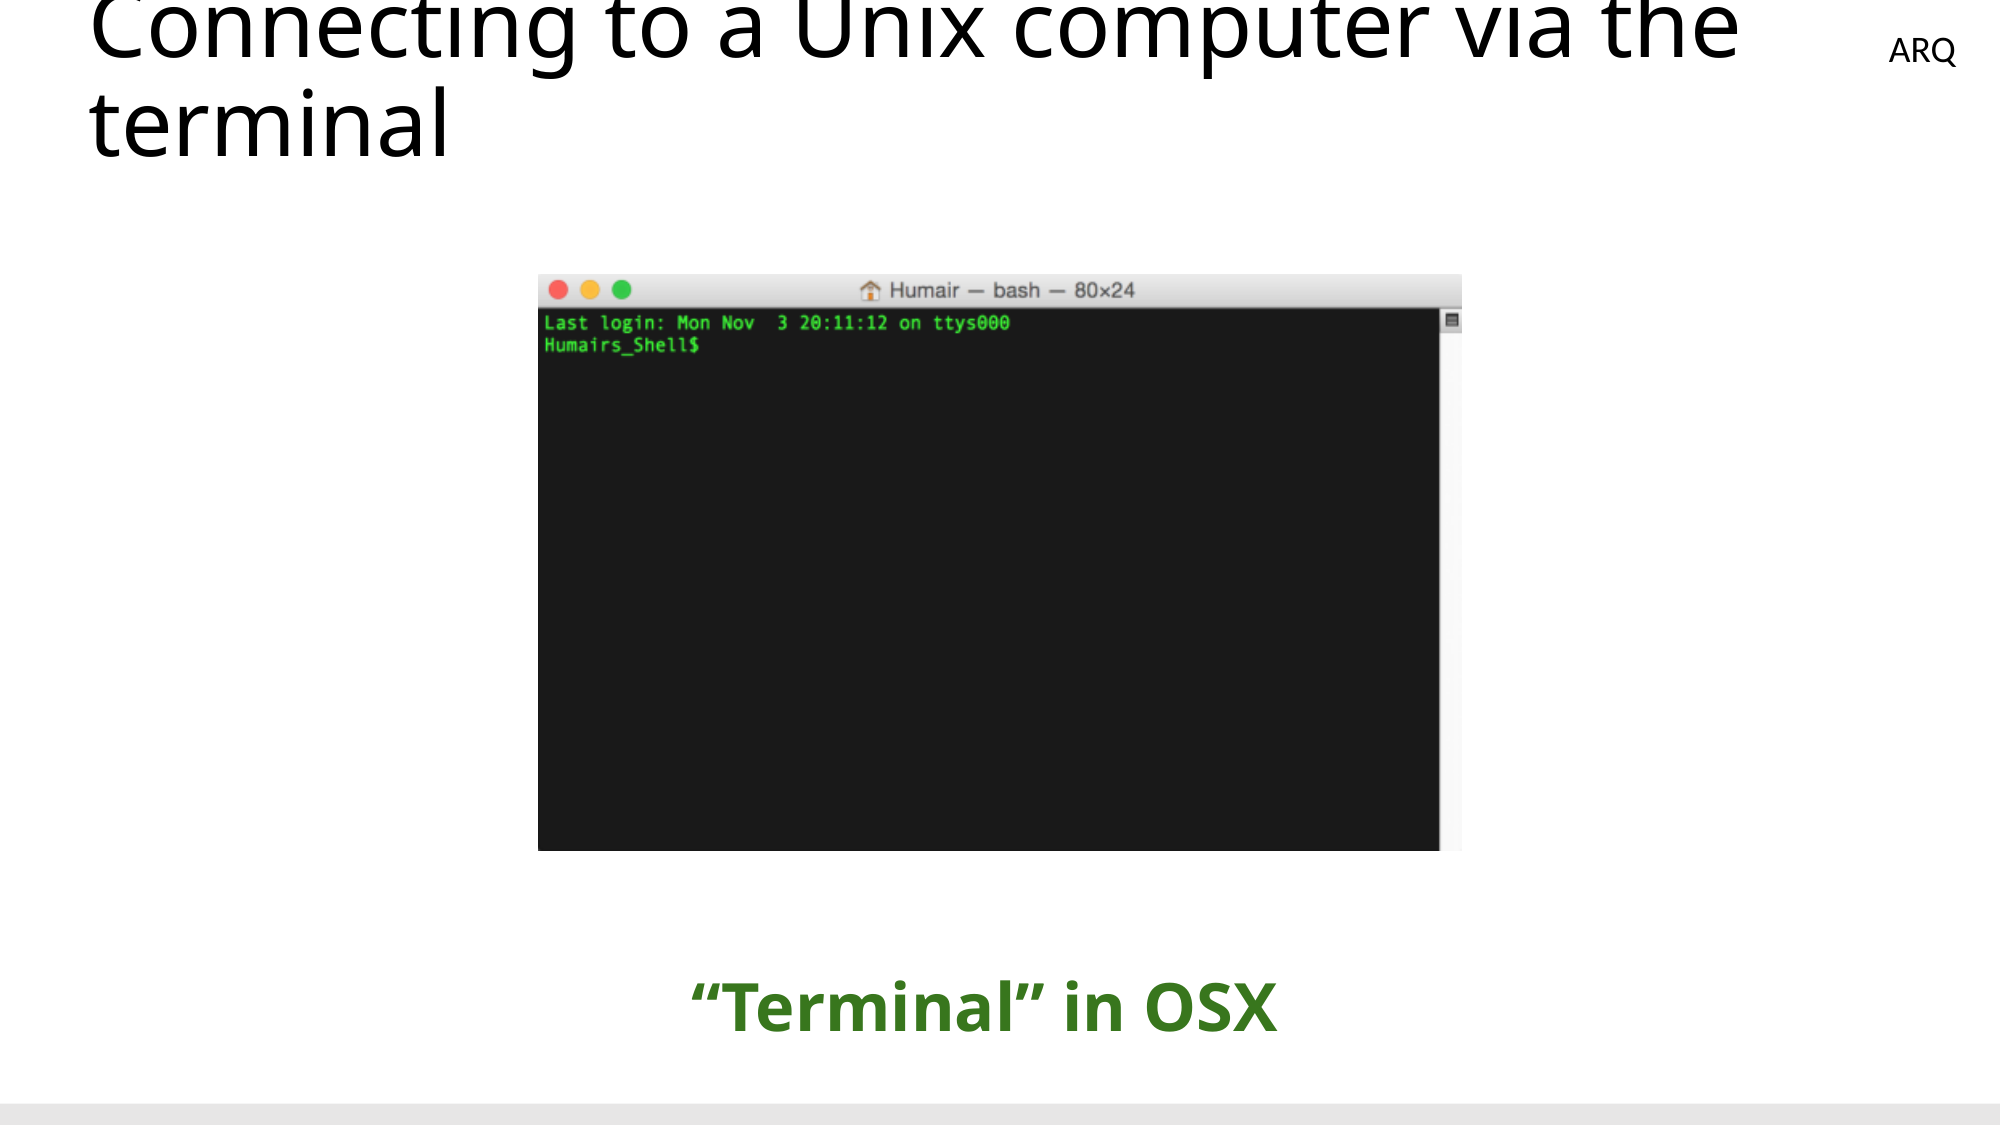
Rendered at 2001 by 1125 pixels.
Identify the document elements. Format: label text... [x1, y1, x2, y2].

title Connecting to a Unix computer via the terminal [68, 14, 1932, 196]
text_box “Terminal” in OSX [671, 957, 1329, 1052]
picture [538, 274, 1462, 851]
text_box ARQ [1874, 17, 1987, 78]
